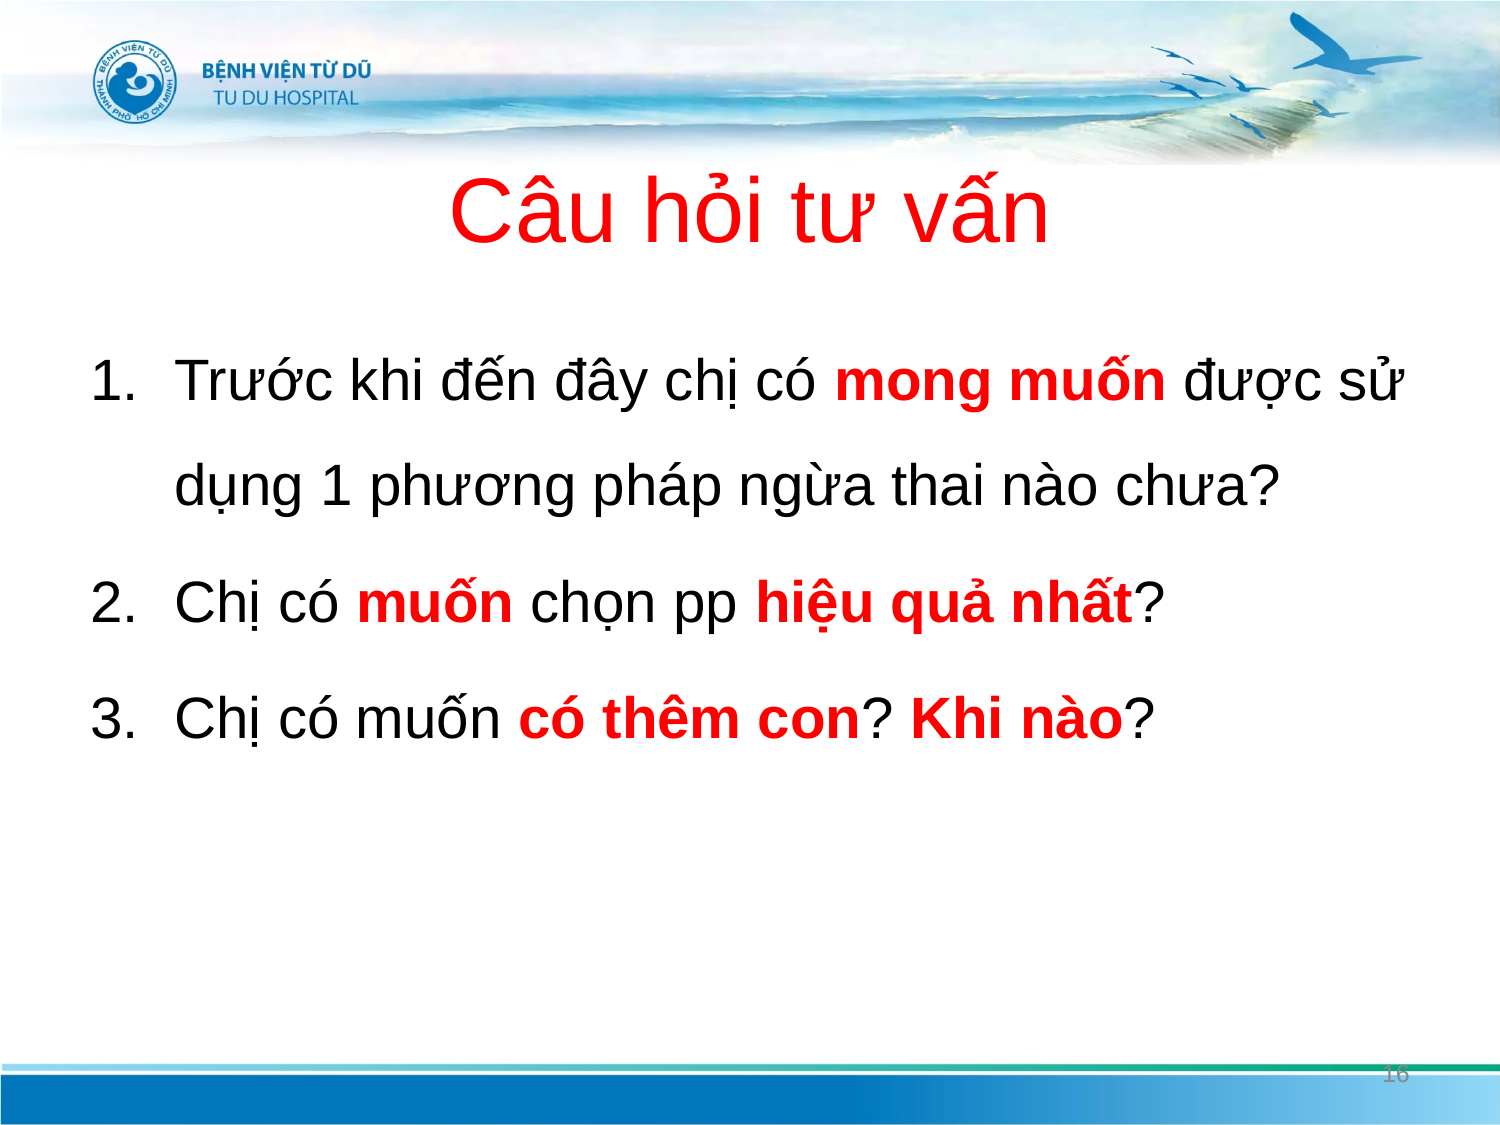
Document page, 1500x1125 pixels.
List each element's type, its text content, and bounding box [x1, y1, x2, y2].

list Trước khi đến đây chị có mong muốn được sử dụng 1 phương pháp ngừa thai nào chưa? Chị có muốn chọn pp hiệu quả nhất? Chị có muốn có thêm con? Khi nào? [75, 299, 1425, 1005]
picture [0, 0, 1500, 1125]
title Câu hỏi tư vấn [75, 149, 1425, 263]
slide_number 16 [1074, 1042, 1425, 1103]
